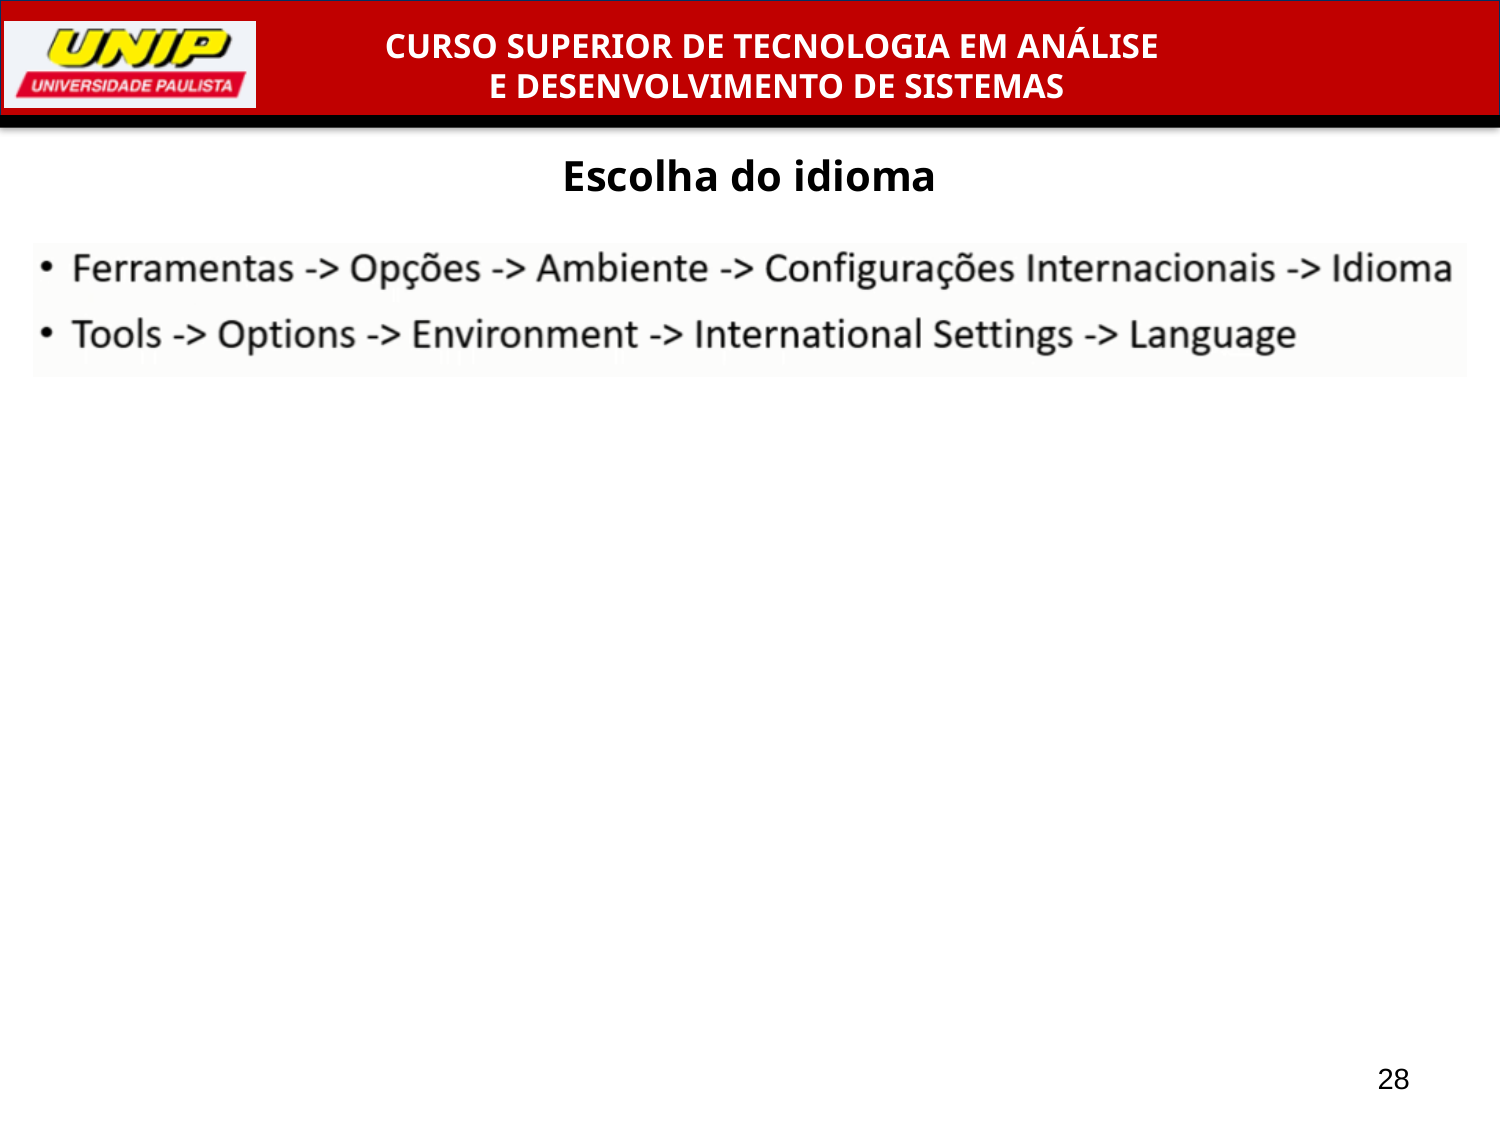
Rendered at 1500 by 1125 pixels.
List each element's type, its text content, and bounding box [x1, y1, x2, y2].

title Escolha do idioma [75, 62, 1425, 241]
slide_number 28 [1074, 1024, 1425, 1103]
picture [32, 243, 1468, 377]
picture [4, 21, 256, 108]
